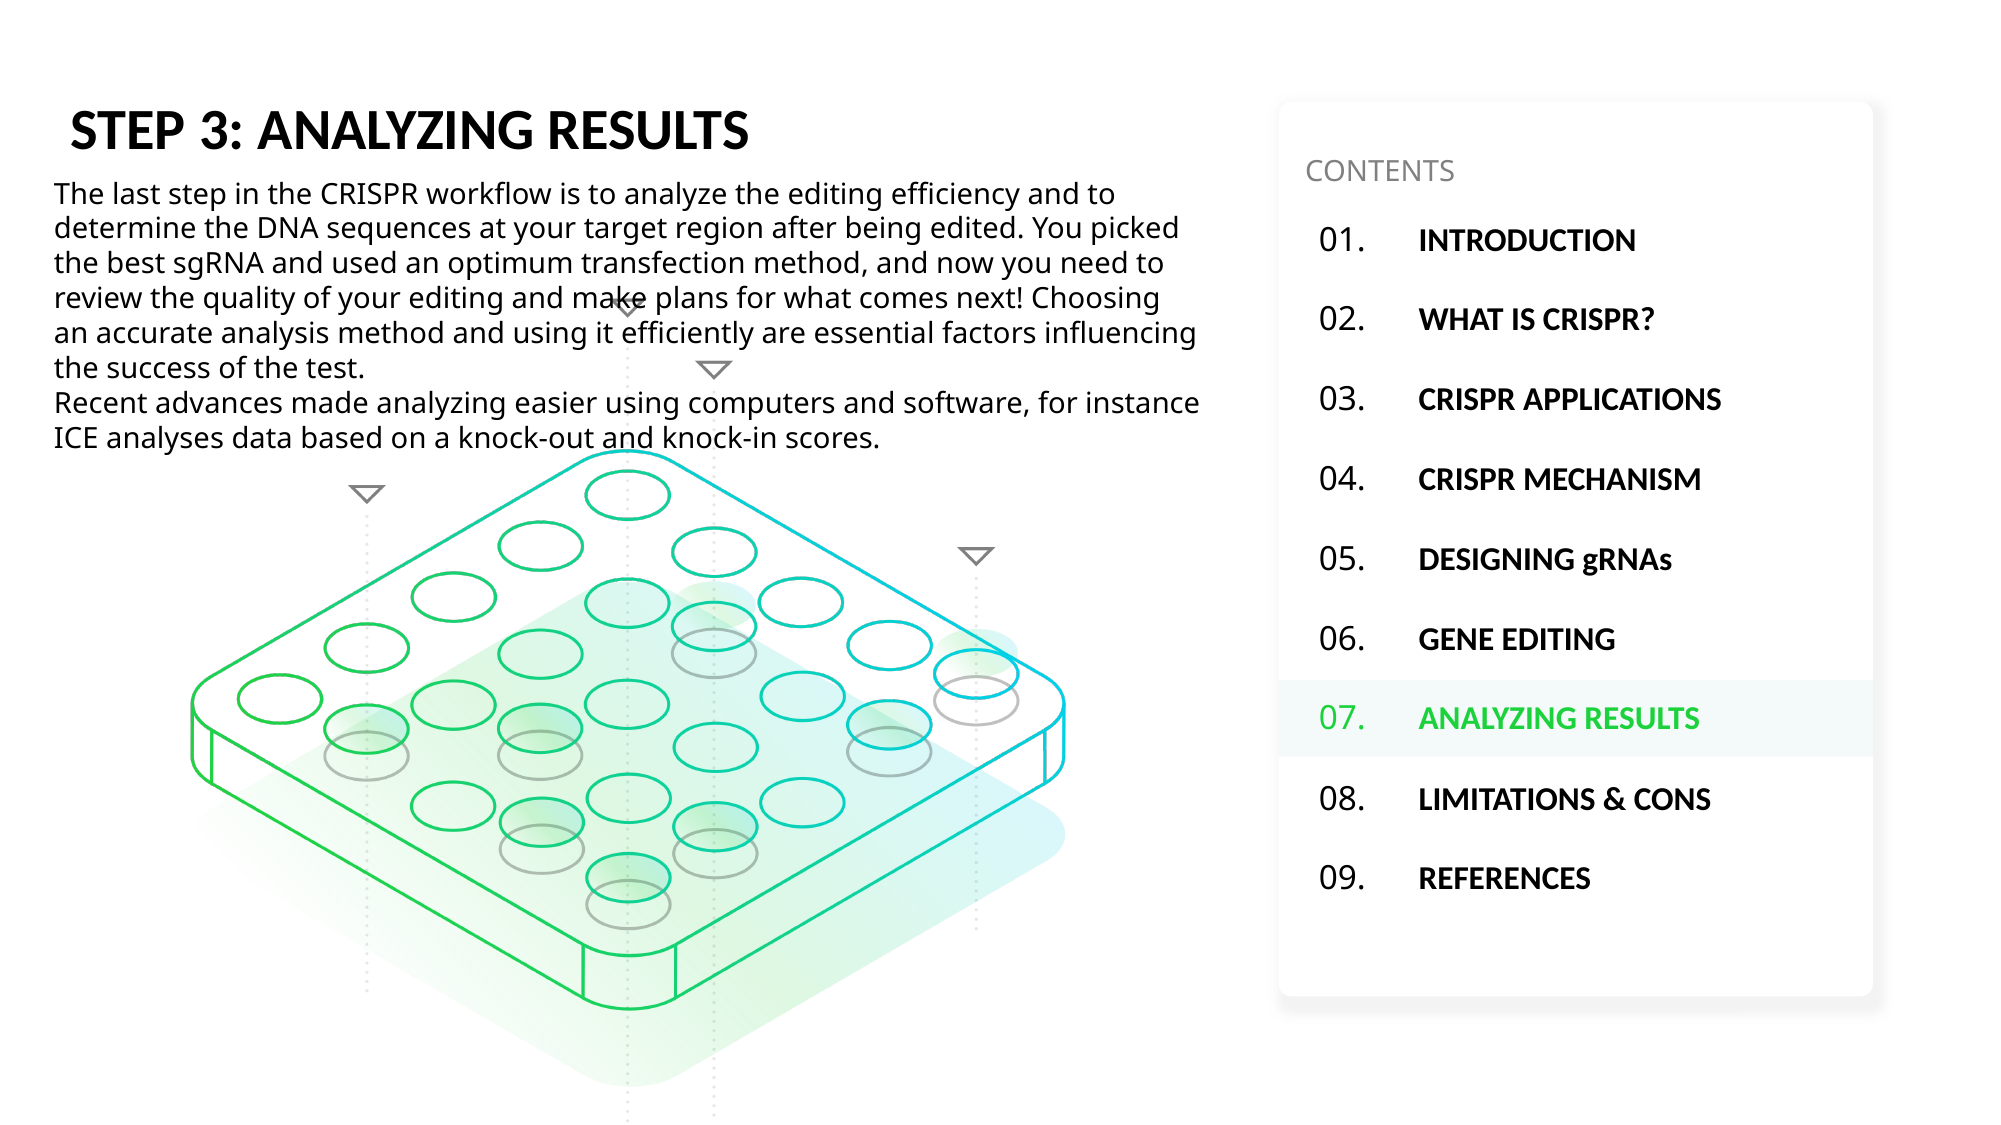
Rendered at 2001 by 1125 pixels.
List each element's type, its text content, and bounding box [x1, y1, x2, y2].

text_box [1278, 101, 1873, 997]
picture [178, 288, 1079, 1125]
text_box The last step in the CRISPR workflow is to analyze the editing efficiency and to determine the DNA sequences at your target region after being edited. You picked the best sgRNA and used an optimum transfection method, and now you need to review the quality of your editing and make plans for what comes next! Choosing an accurate analysis method and using it efficiently are essential factors influencing the success of the test. Recent advances made analyzing easier using computers and software, for instance ICE analyses data based on a knock-out and knock-in scores. [39, 167, 1218, 462]
text_box STEP 3: ANALYZING RESULTS [56, 84, 766, 167]
